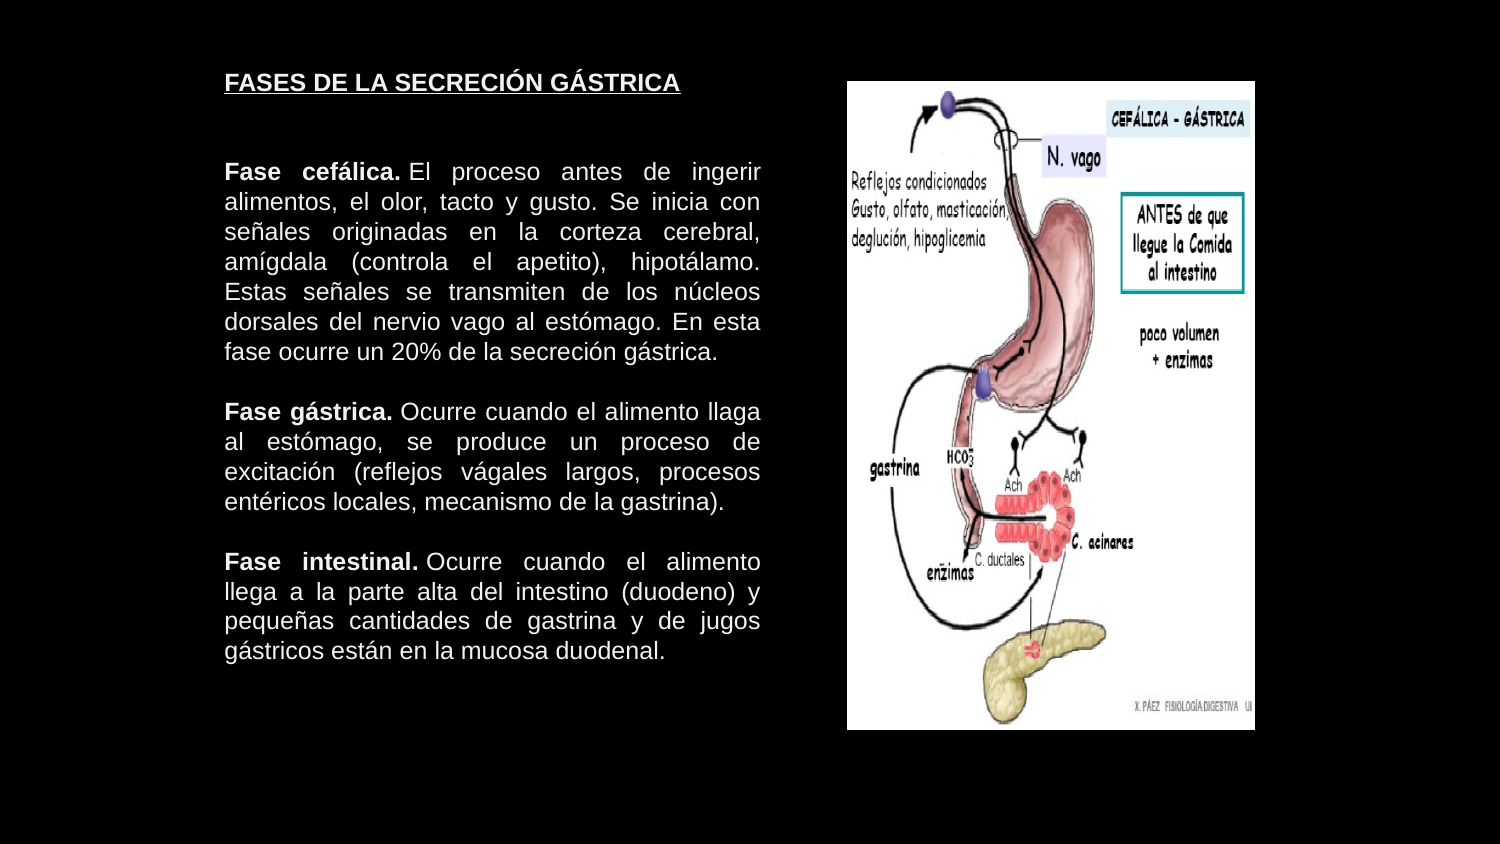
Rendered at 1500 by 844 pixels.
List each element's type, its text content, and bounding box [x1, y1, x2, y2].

picture [847, 80, 1256, 730]
text_box FASES DE LA SECRECIÓN GÁSTRICA Fase cefálica. El proceso antes de ingerir alimentos, el olor, tacto y gusto. Se inicia con señales originadas en la corteza cerebral, amígdala (controla el apetito), hipotálamo. Estas señales se transmiten de los núcleos dorsales del nervio vago al estómago. En esta fase ocurre un 20% de la secreción gástrica. Fase gástrica. Ocurre cuando el alimento llaga al estómago, se produce un proceso de excitación (reflejos vágales largos, procesos entéricos locales, mecanismo de la gastrina). Fase intestinal. Ocurre cuando el alimento llega a la parte alta del intestino (duodeno) y pequeñas cantidades de gastrina y de jugos gástricos están en la mucosa duodenal. [209, 58, 777, 699]
